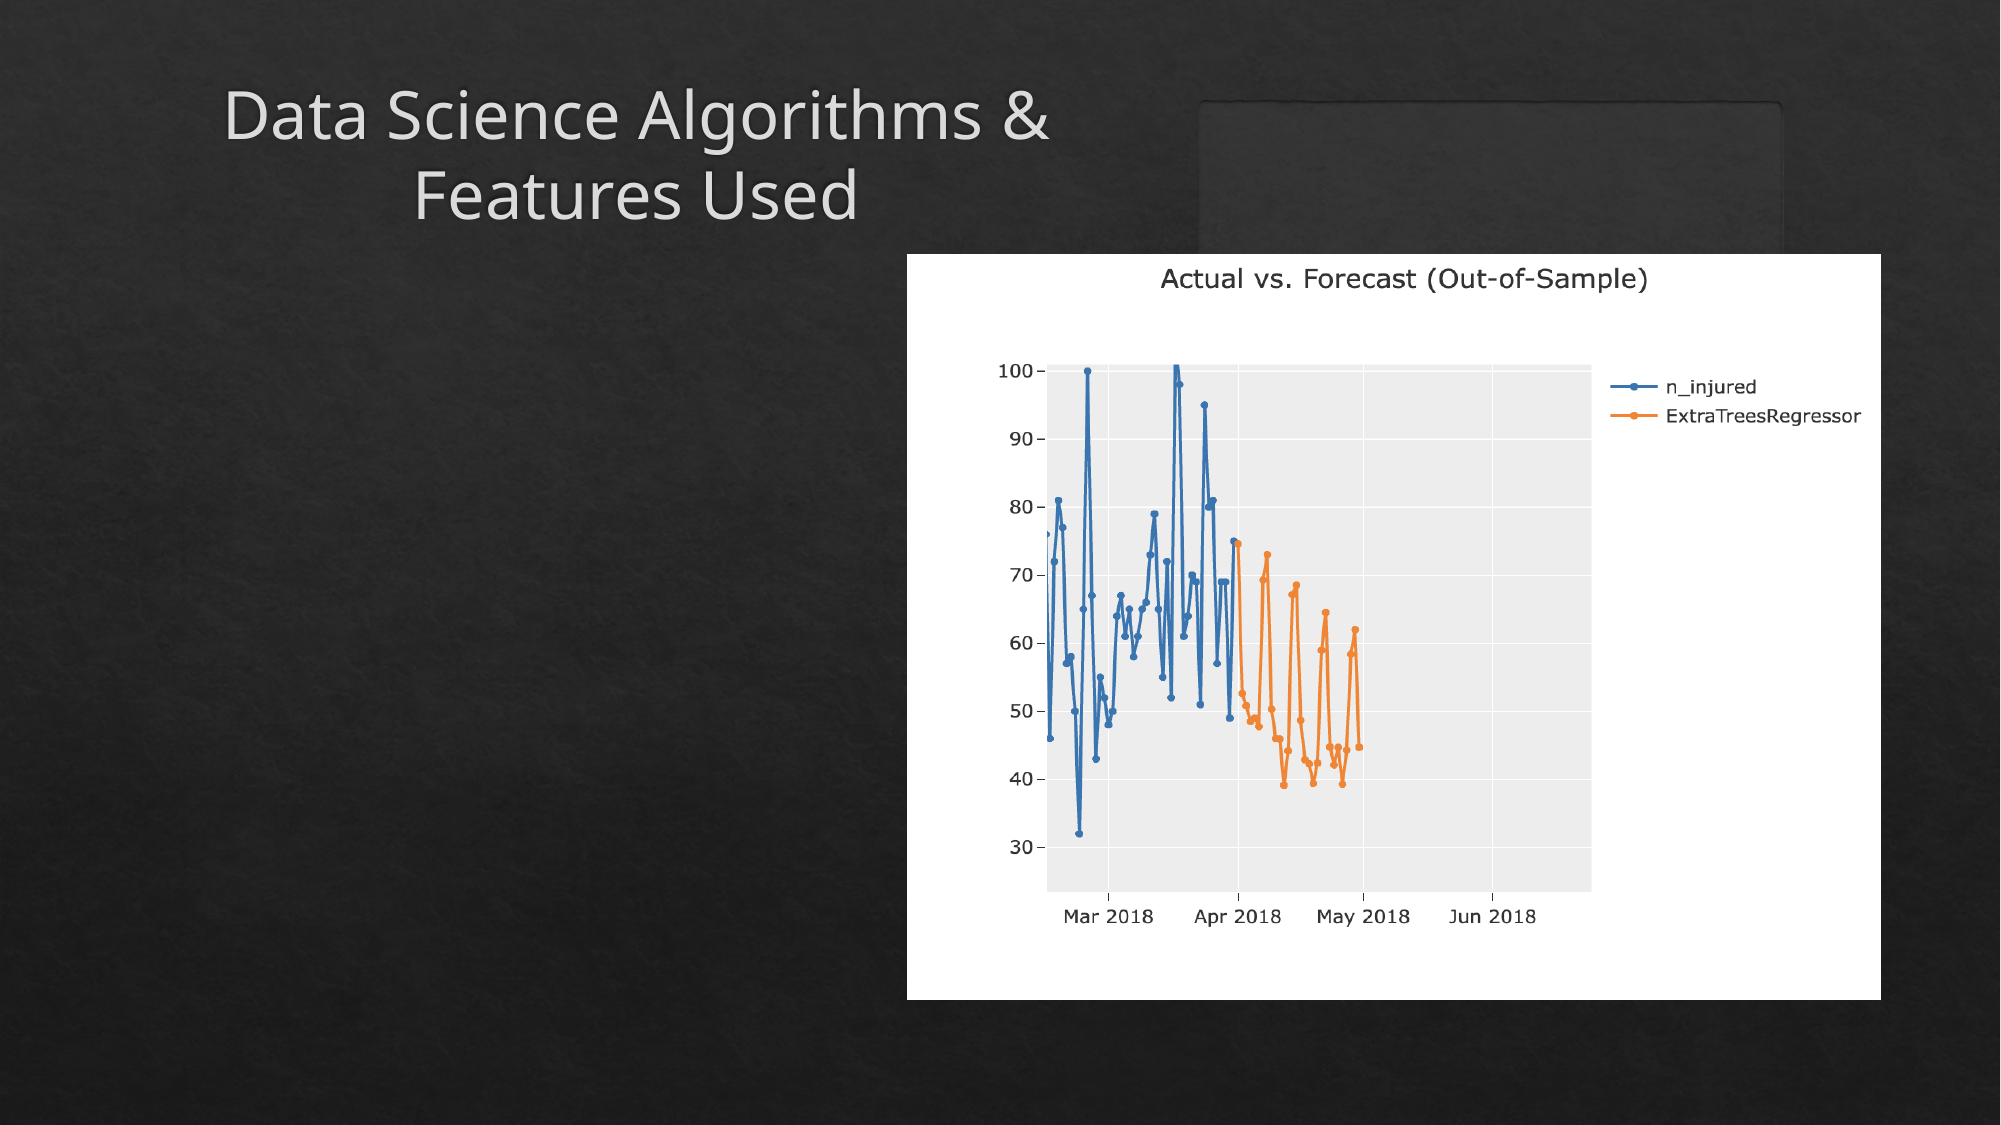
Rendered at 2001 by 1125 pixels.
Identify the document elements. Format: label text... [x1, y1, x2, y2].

title Data Science Algorithms & Features Used [149, 100, 1124, 401]
picture [0, 0, 2001, 1125]
